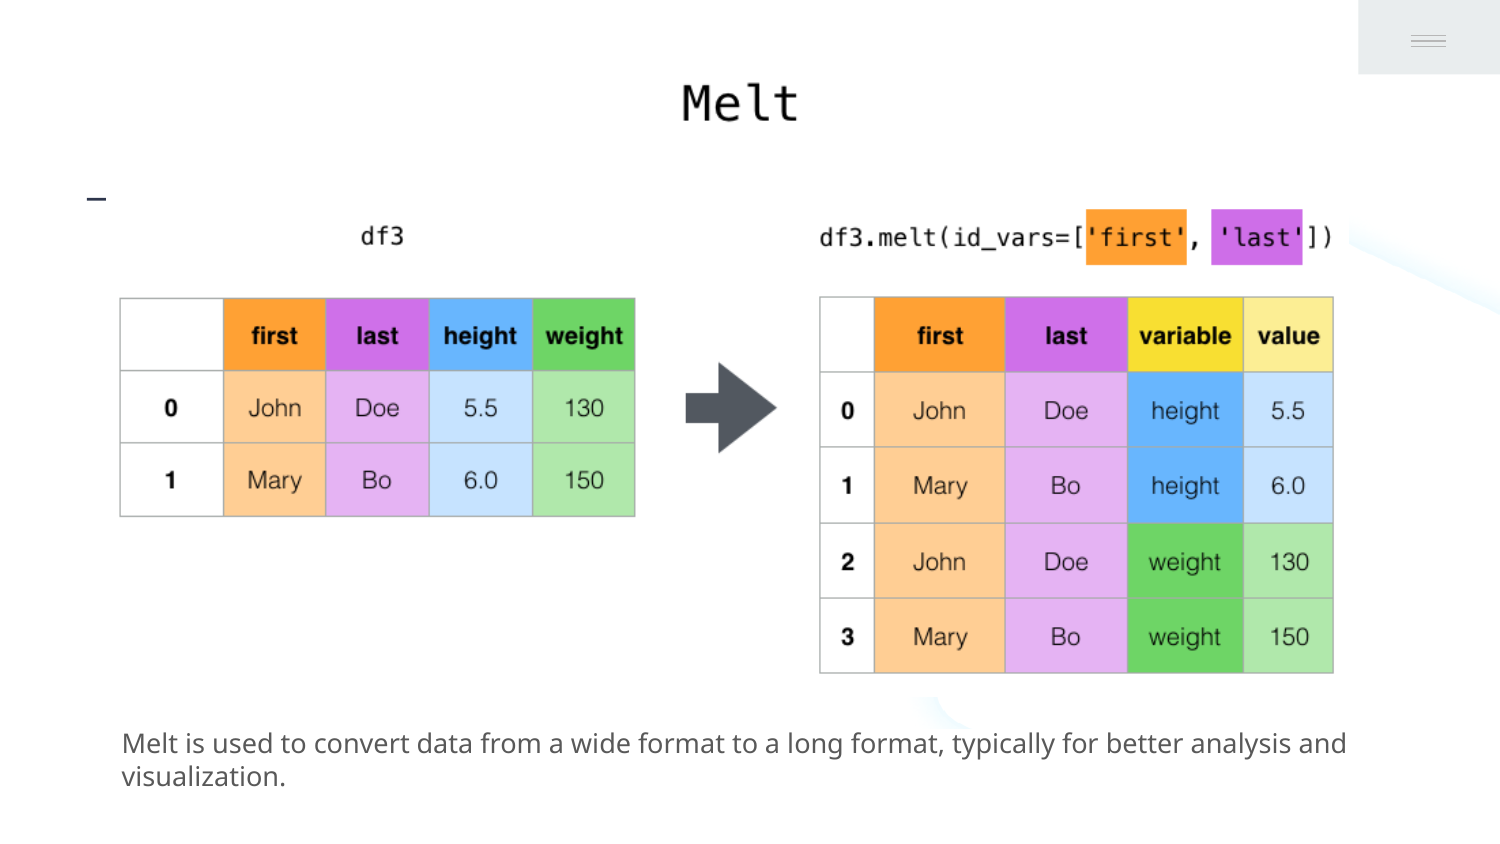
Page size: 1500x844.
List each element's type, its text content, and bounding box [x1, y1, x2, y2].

text_box Melt is used to convert data from a wide format to a long format, typically for better analysis and visualization. [106, 711, 1379, 807]
picture [0, 0, 1500, 729]
